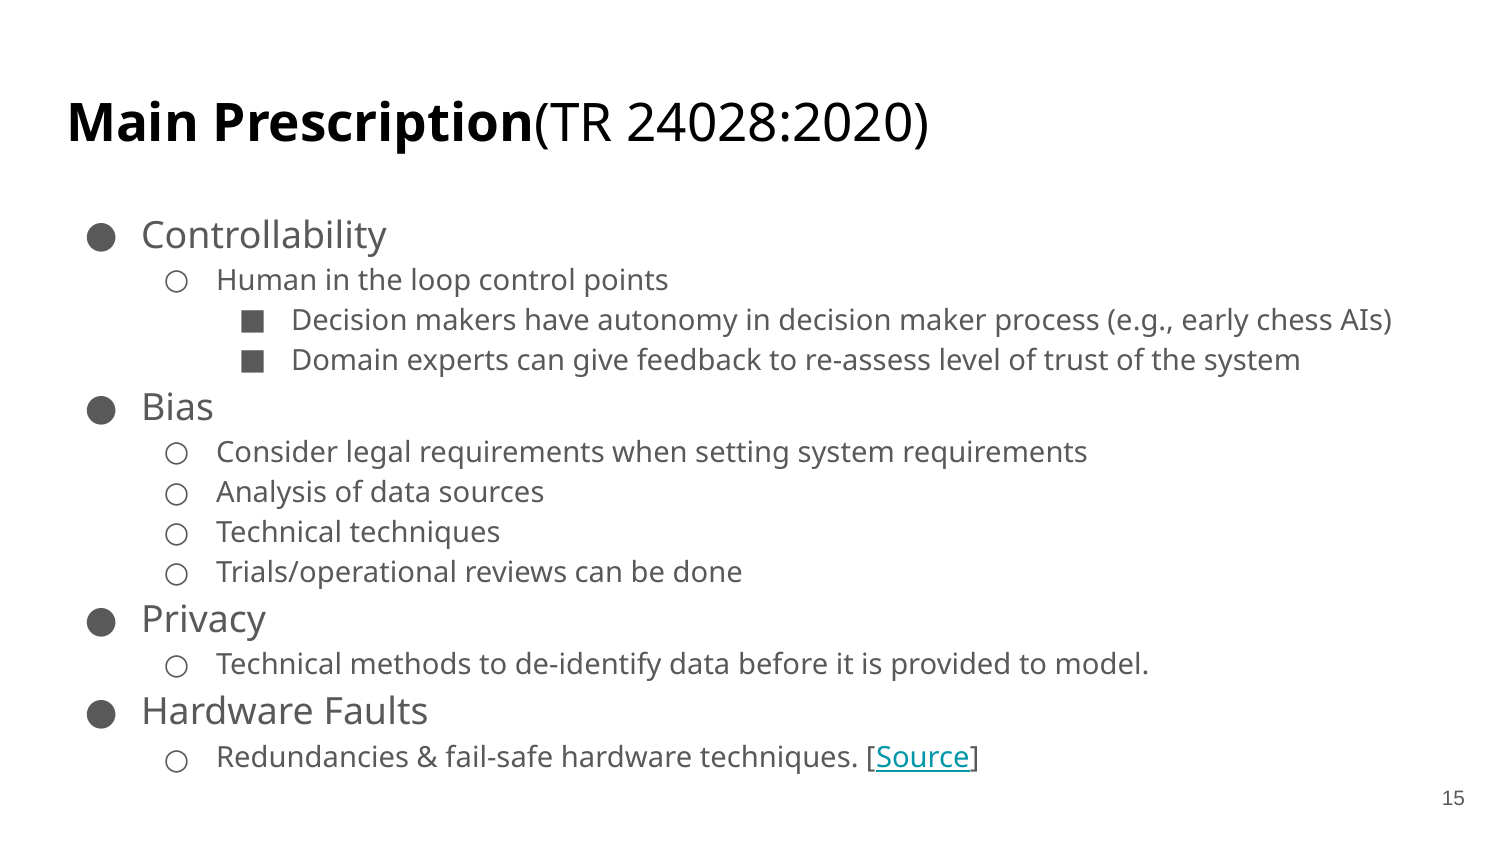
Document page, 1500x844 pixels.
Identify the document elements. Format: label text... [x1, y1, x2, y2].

list Controllability Human in the loop control points Decision makers have autonomy in decision maker process (e.g., early chess AIs) Domain experts can give feedback to re-assess level of trust of the system Bias Consider legal requirements when setting system requirements Analysis of data sources Technical techniques Trials/operational reviews can be done Privacy Technical methods to de-identify data before it is provided to model. Hardware Faults Redundancies & fail-safe hardware techniques. [Source] [51, 189, 1449, 793]
title Main Prescription(TR 24028:2020) [51, 72, 1449, 167]
slide_number ‹#› [1389, 764, 1480, 830]
